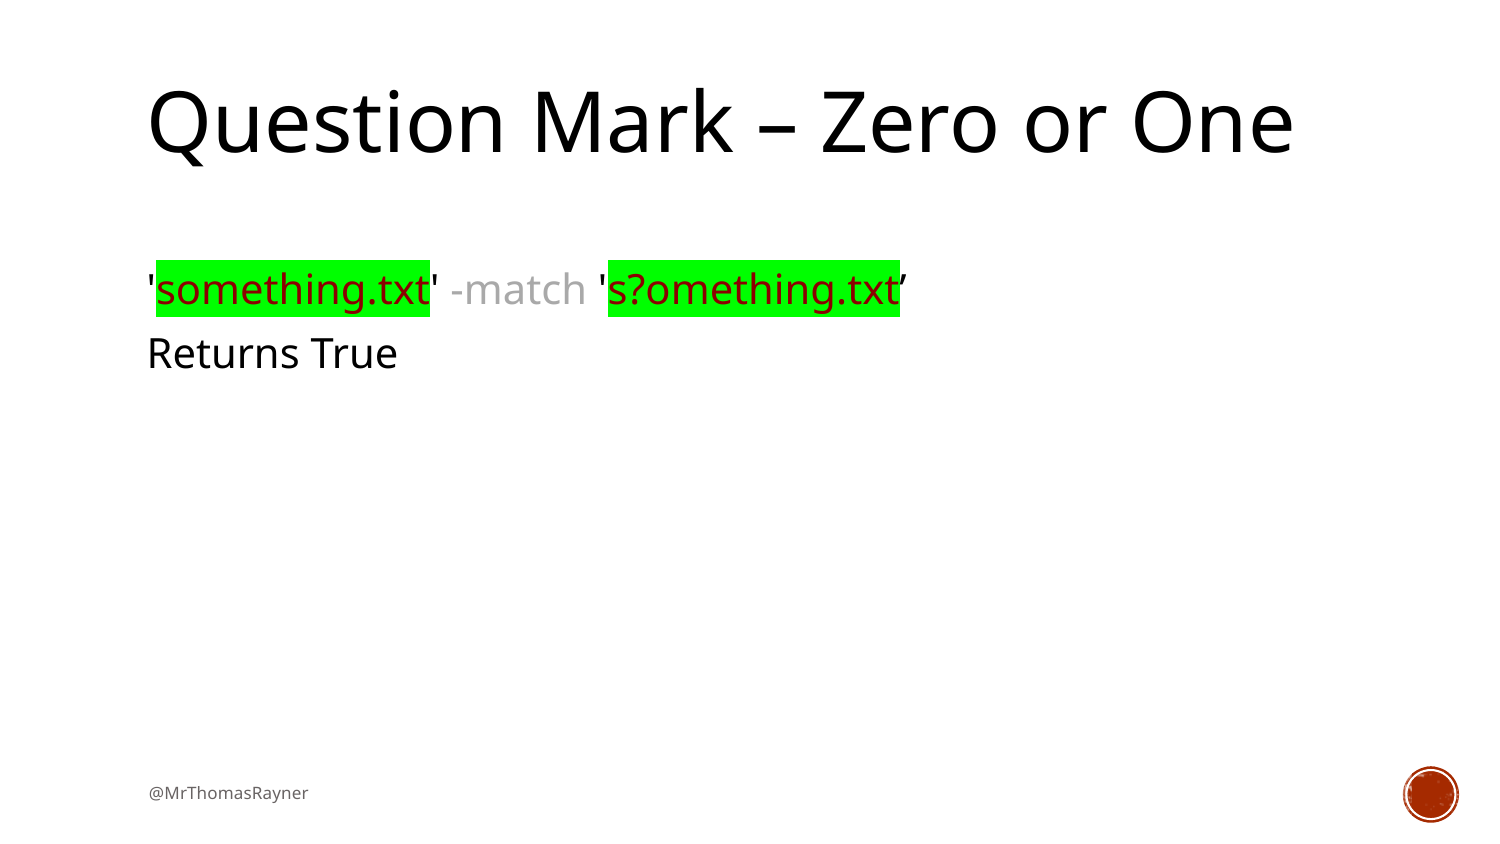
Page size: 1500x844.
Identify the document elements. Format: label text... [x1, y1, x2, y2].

list 'something.txt' -match 's?omething.txt’ Returns True [131, 261, 1370, 760]
footer @MrThomasRayner [133, 771, 913, 817]
title Question Mark – Zero or One [131, 59, 1370, 192]
